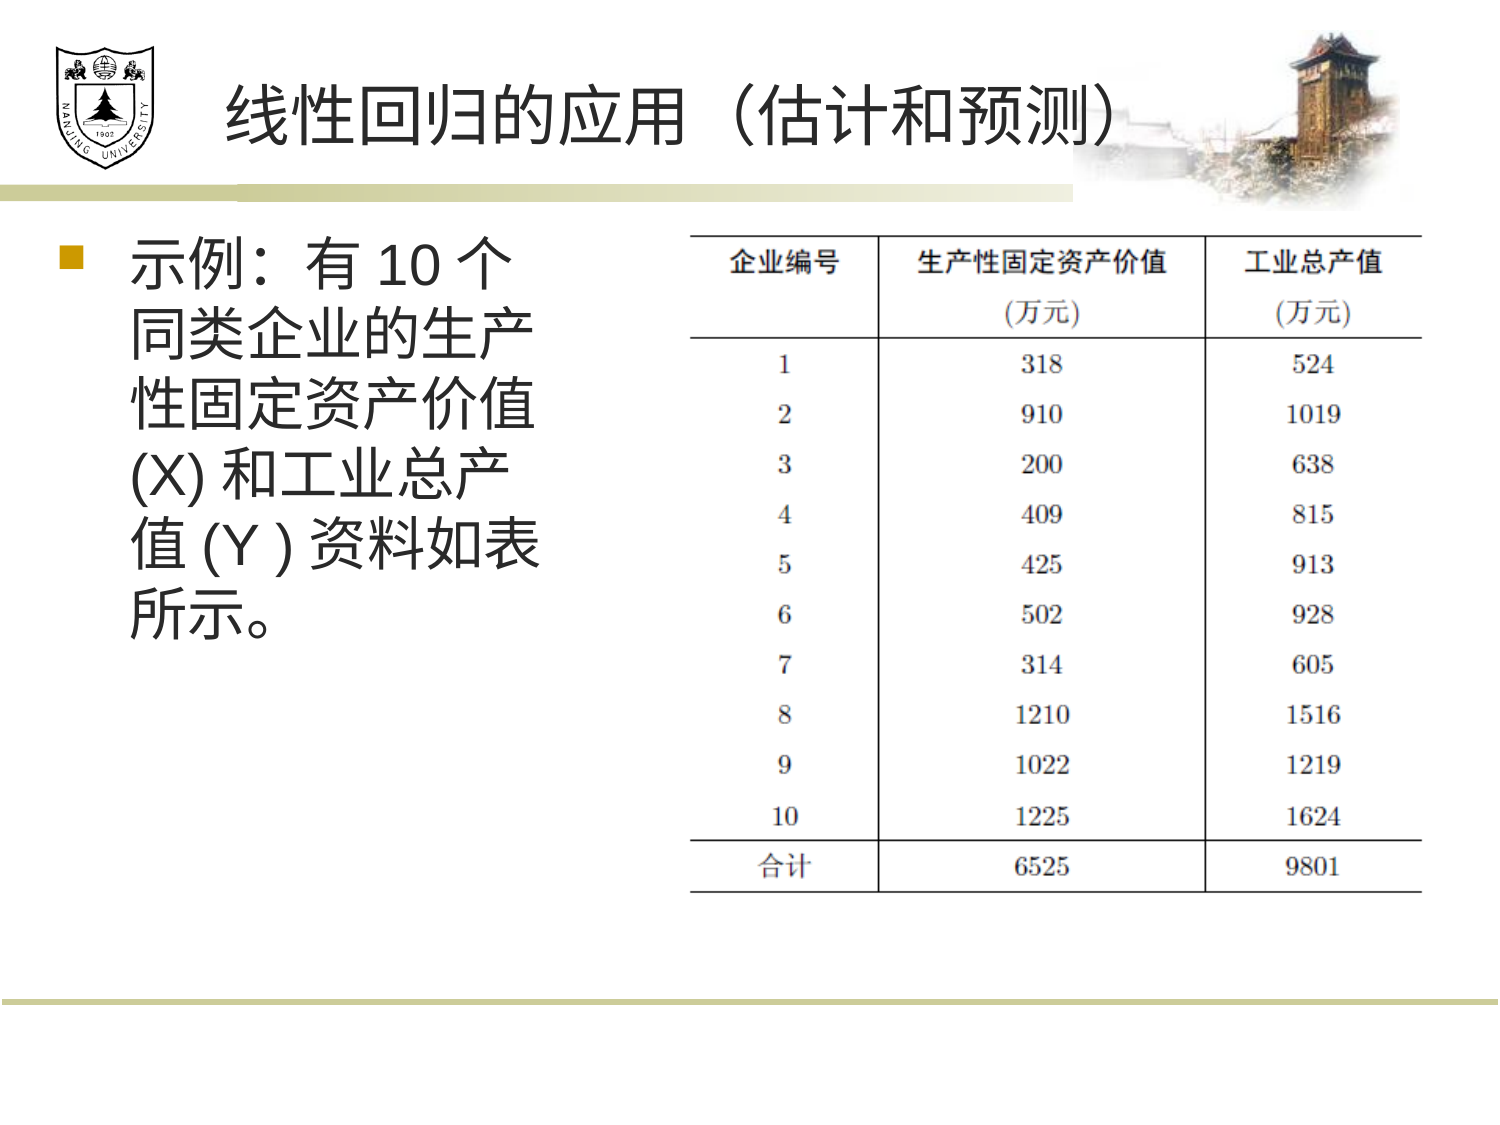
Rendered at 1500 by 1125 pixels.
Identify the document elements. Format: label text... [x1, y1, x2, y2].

title 线性回归的应用（估计和预测） [171, 66, 1211, 161]
picture [666, 220, 1455, 904]
picture [1073, 30, 1400, 211]
picture [2, 999, 1498, 1005]
list 示例：有10个同类企业的生产性固定资产价值(X)和工业总产值(Y )资料如表所示。 [41, 220, 585, 976]
picture [50, 42, 160, 173]
